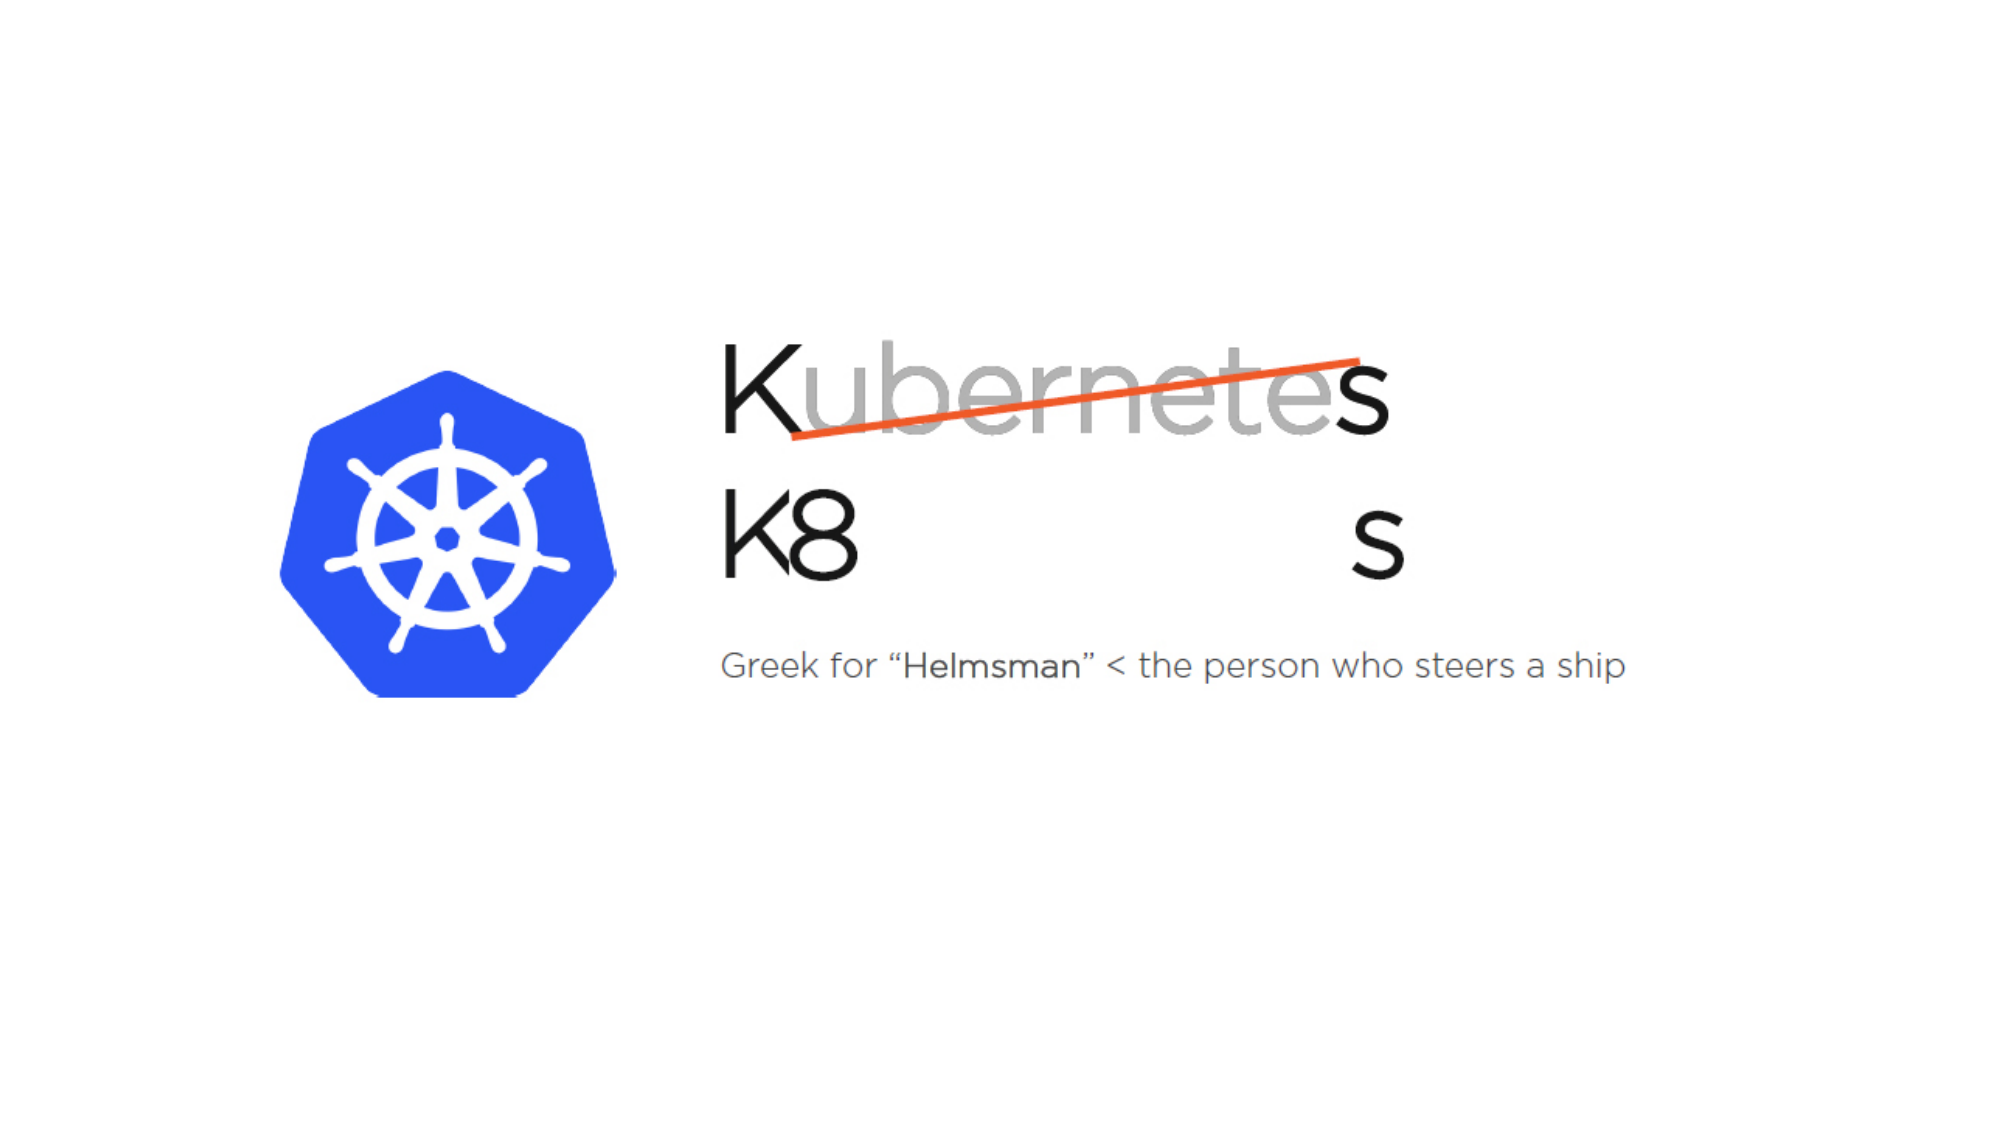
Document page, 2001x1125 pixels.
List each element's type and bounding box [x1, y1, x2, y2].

picture [172, 80, 1831, 1014]
